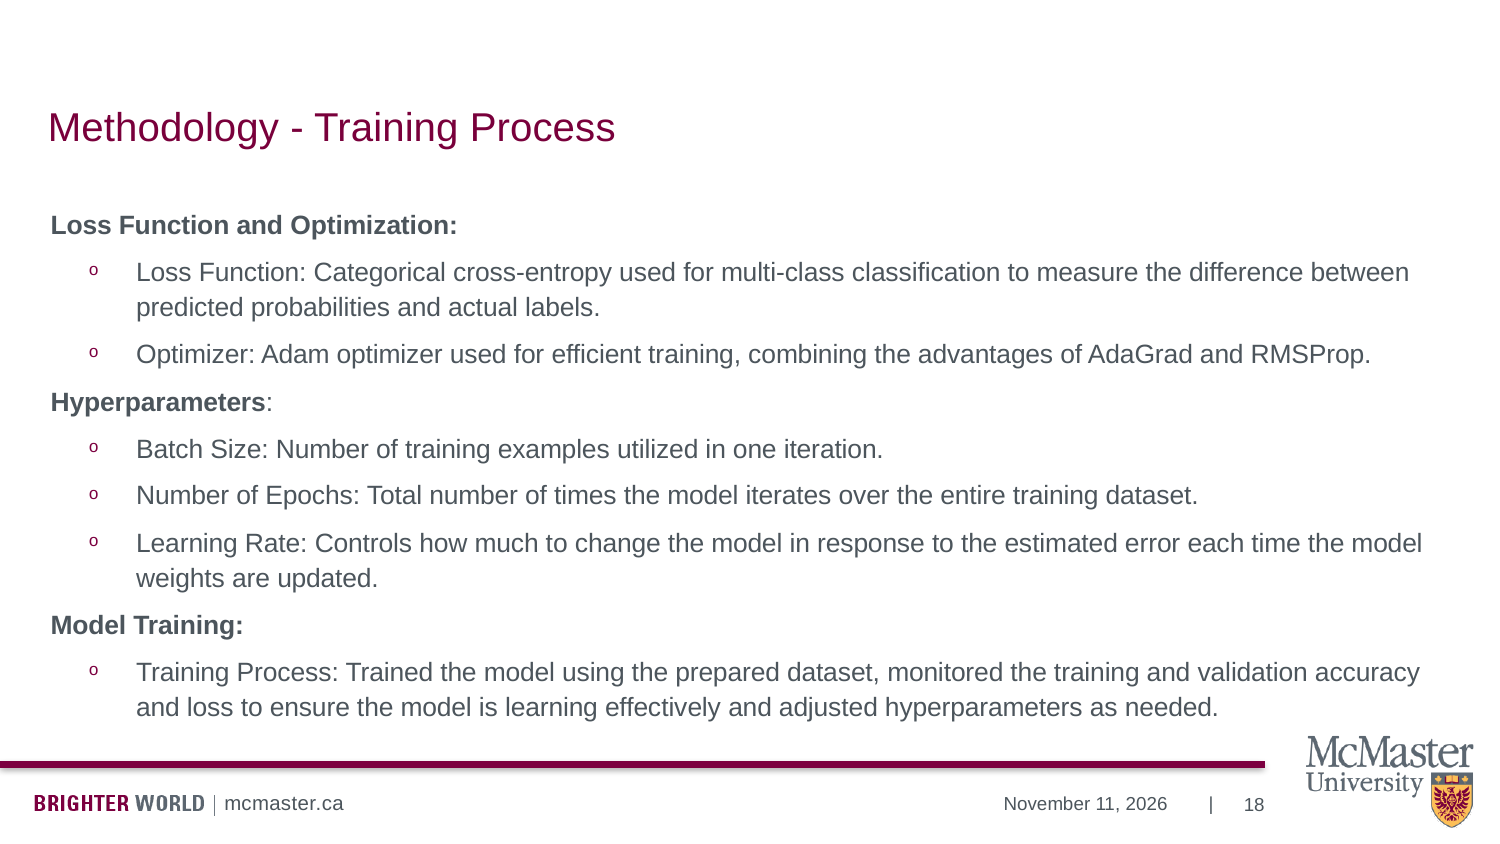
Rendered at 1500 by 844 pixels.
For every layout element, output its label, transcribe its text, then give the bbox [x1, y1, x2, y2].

picture [32, 793, 220, 816]
title Methodology - Training Process [32, 68, 1474, 150]
text_box [32, 192, 1474, 733]
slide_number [861, 780, 1183, 826]
picture [1306, 735, 1474, 828]
slide_number 18 [1186, 780, 1265, 826]
